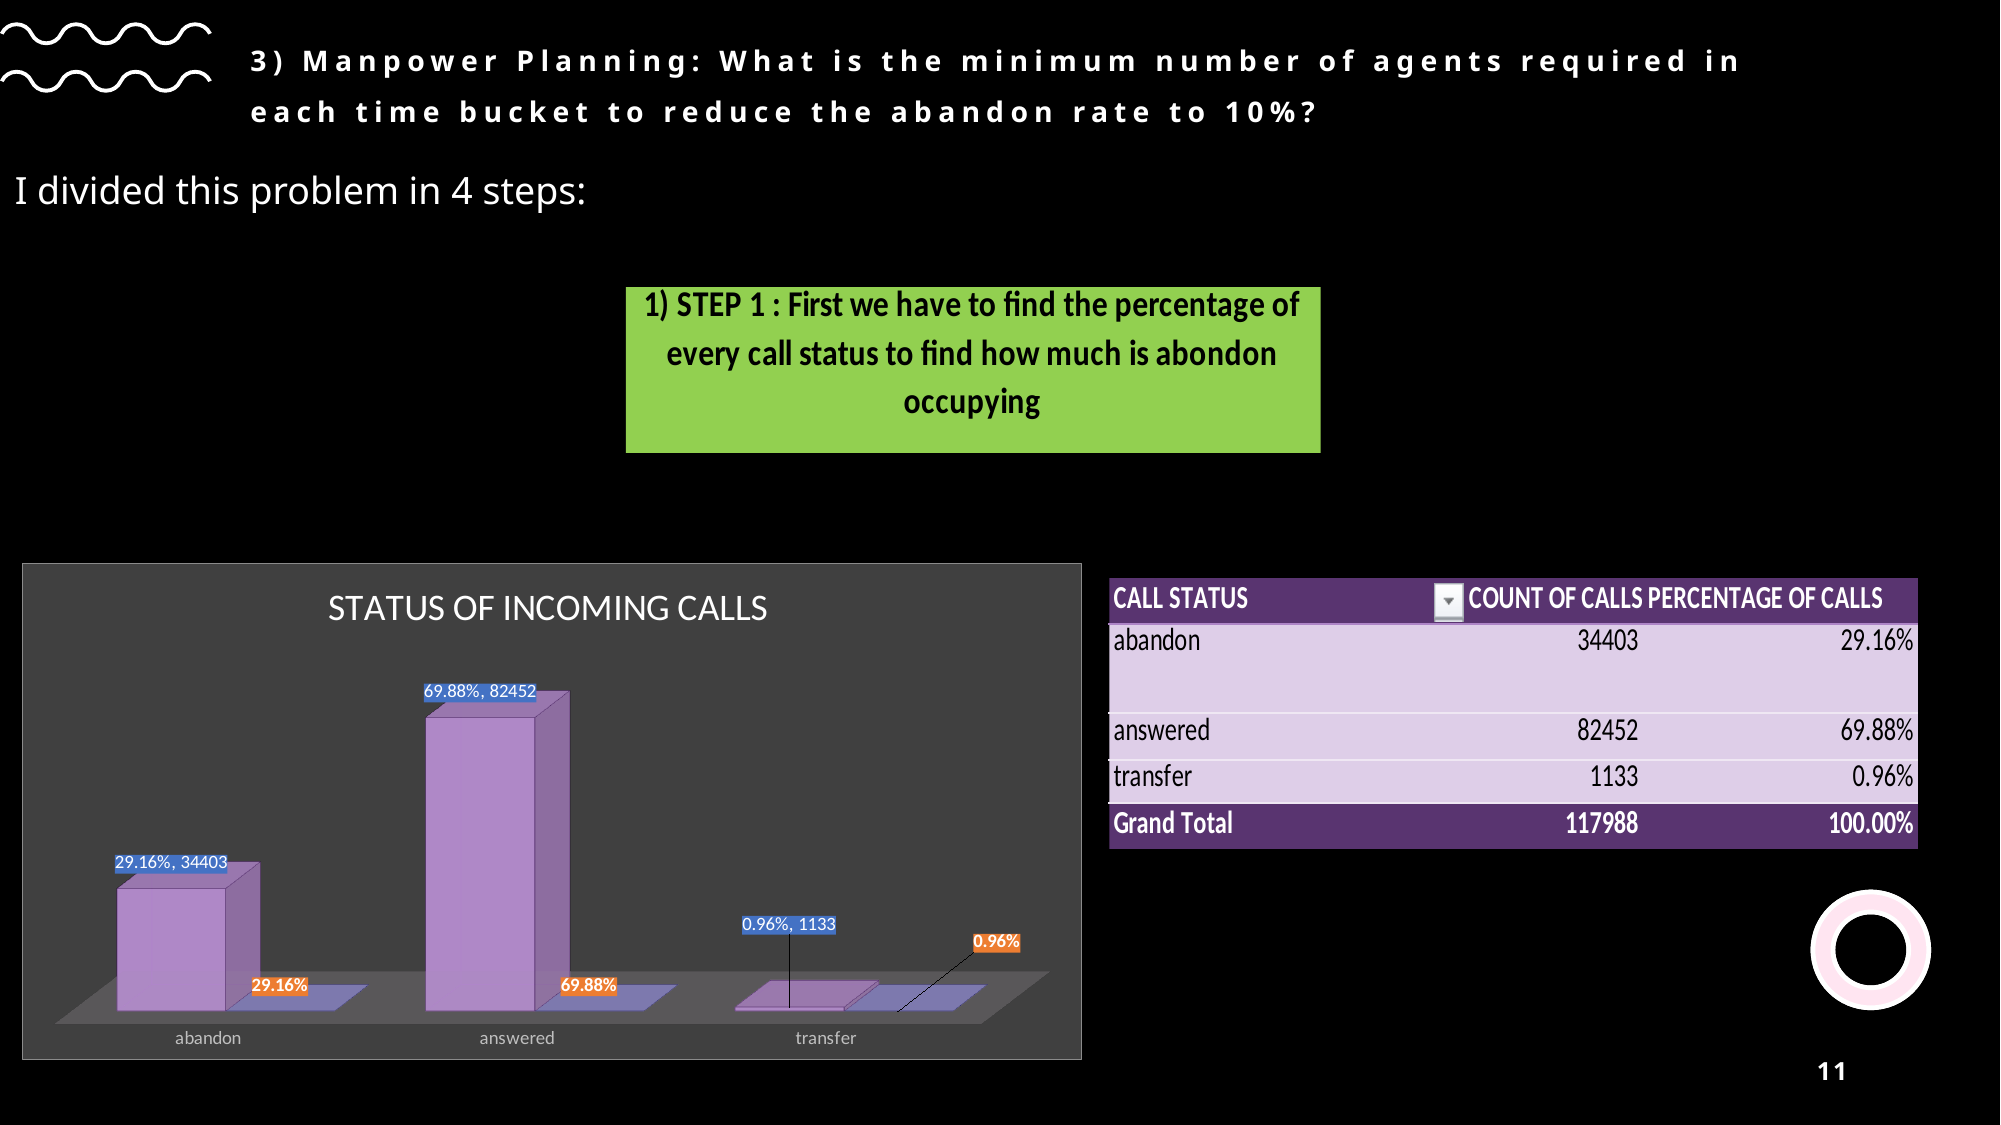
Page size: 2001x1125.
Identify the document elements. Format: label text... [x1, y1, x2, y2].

title 3) Manpower Planning: What is the minimum number of agents required in each time bucket to reduce the abandon rate to 10%? [235, 17, 1839, 136]
chart [21, 562, 1083, 1060]
picture [1107, 576, 1920, 850]
slide_number 11 [1412, 1042, 1863, 1103]
text_box I divided this problem in 4 steps: [0, 159, 625, 220]
picture [624, 285, 1323, 455]
